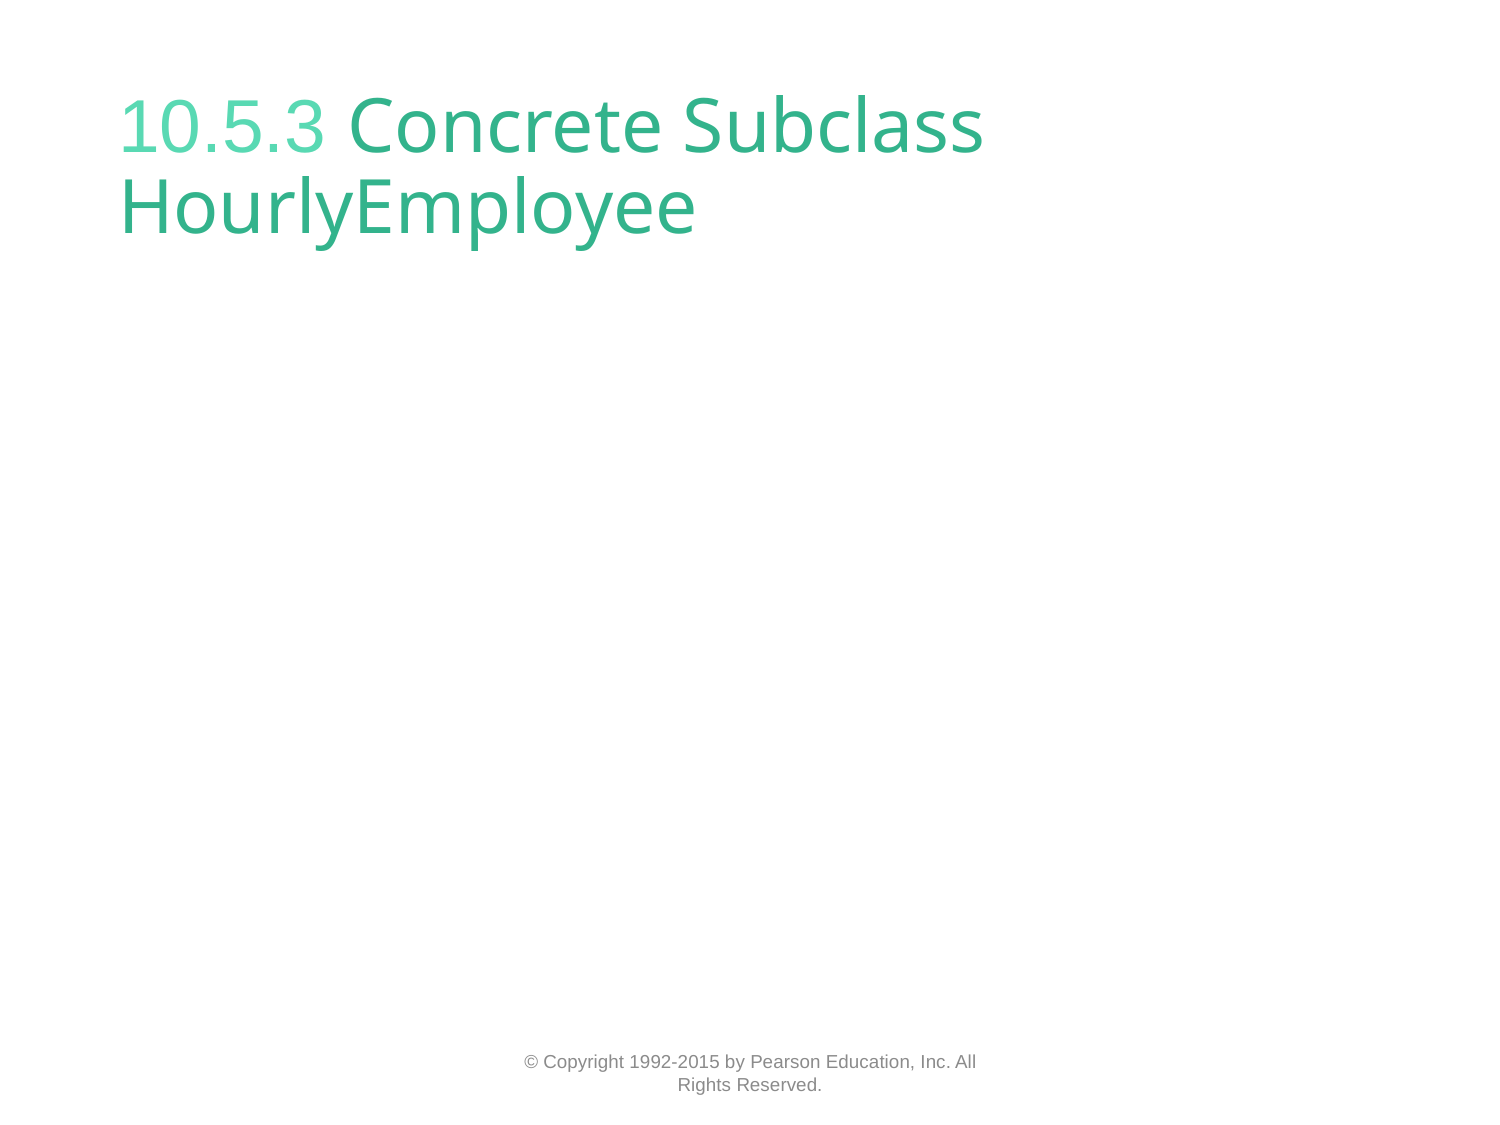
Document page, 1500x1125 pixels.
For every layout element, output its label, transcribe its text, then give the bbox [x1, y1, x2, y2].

footer © Copyright 1992-2015 by Pearson Education, Inc. All Rights Reserved. [496, 1042, 1004, 1103]
title 10.5.3 Concrete Subclass HourlyEmployee [103, 59, 1397, 278]
